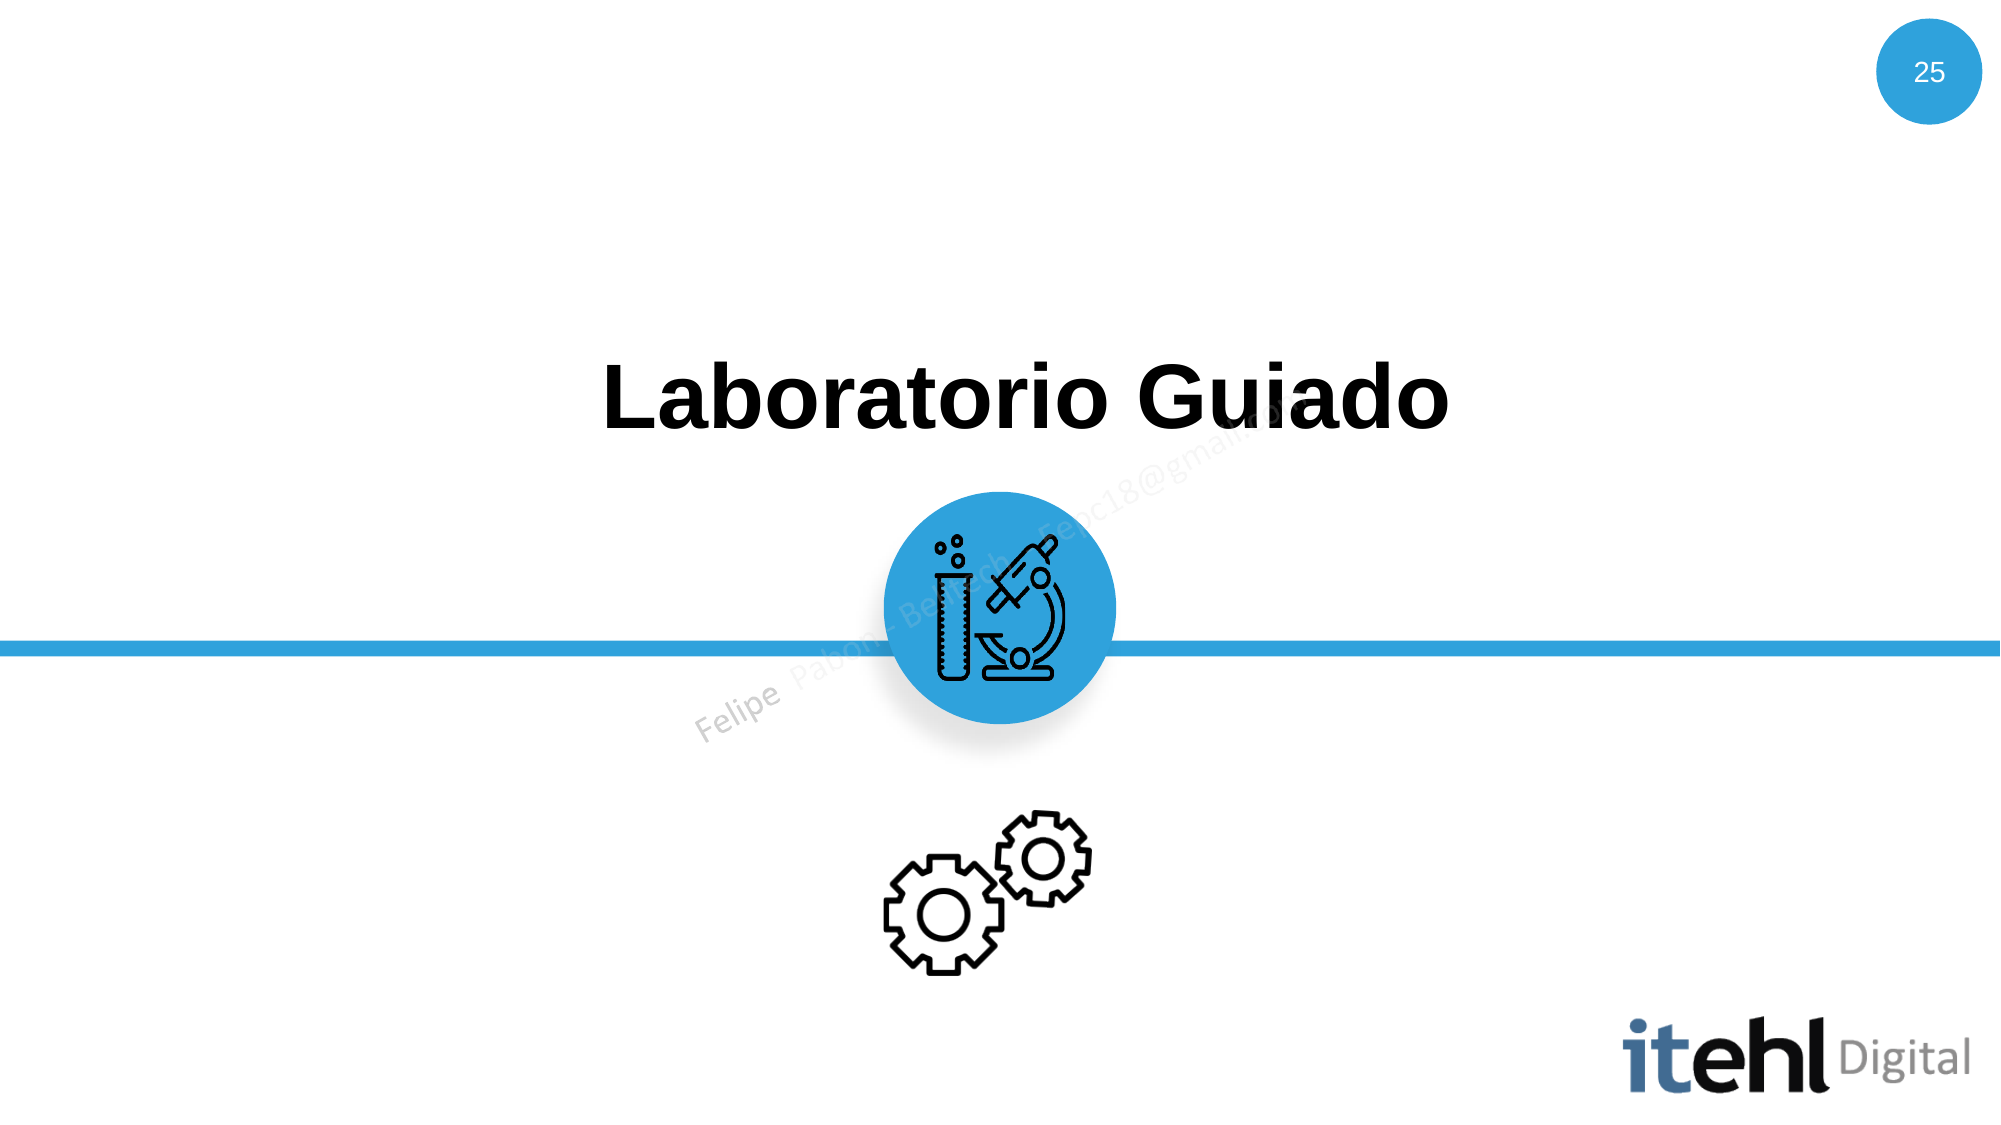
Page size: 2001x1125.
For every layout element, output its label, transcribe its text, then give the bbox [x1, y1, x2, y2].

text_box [0, 390, 2000, 783]
text_box 25 [1911, 50, 1948, 88]
title Laboratorio Guiado [599, 334, 1455, 389]
text_box [1622, 1016, 1970, 1094]
text_box [883, 809, 1092, 977]
